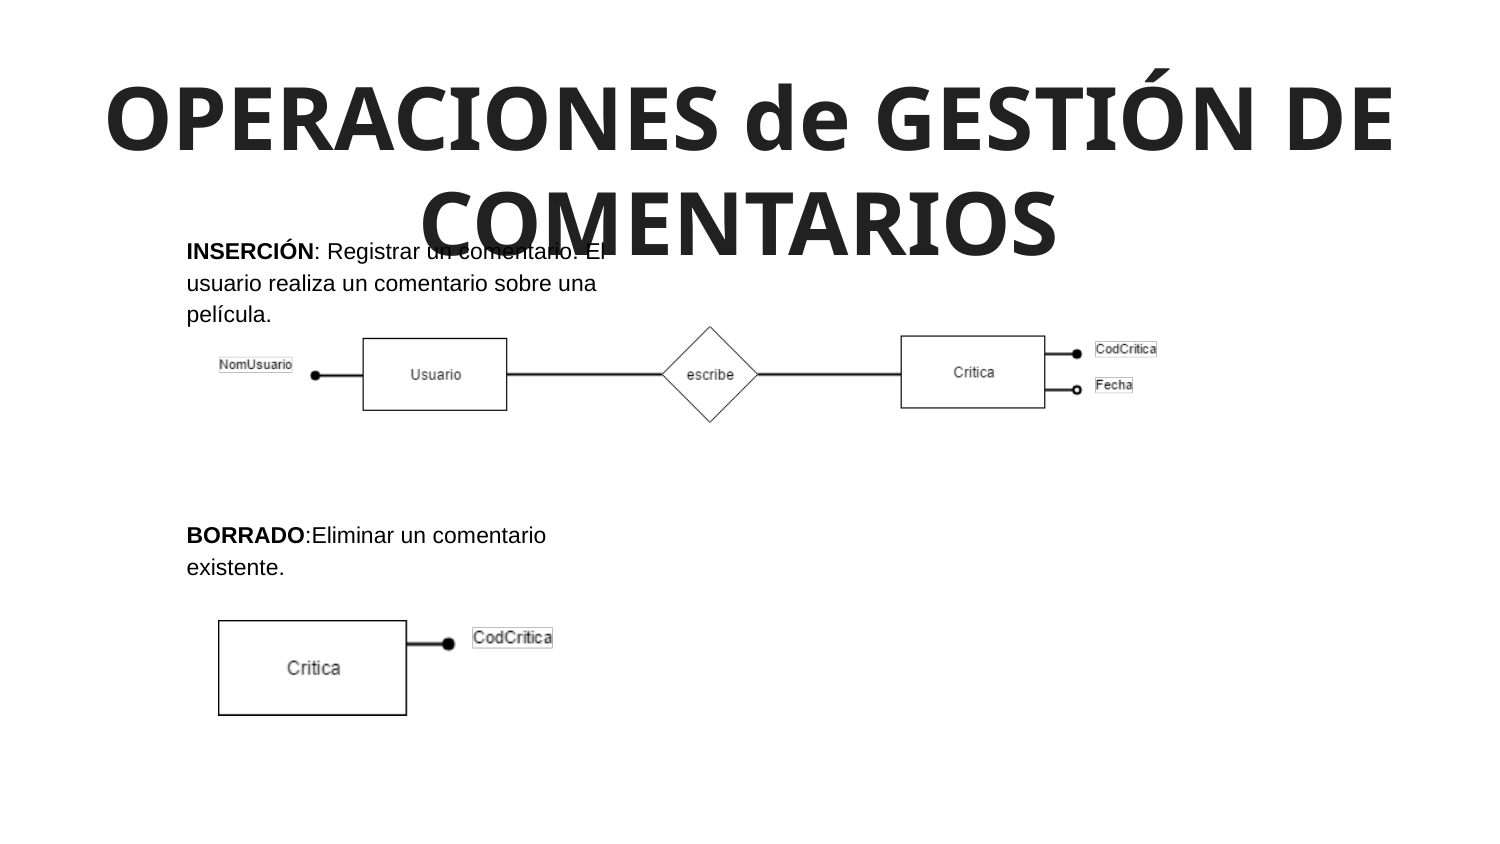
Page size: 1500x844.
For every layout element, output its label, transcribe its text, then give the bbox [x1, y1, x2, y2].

text_box INSERCIÓN: Registrar un comentario. El usuario realiza un comentario sobre una película. BORRADO:Eliminar un comentario existente. [171, 175, 664, 668]
picture [217, 619, 556, 716]
picture [217, 326, 1159, 423]
title OPERACIONES de GESTIÓN DE COMENTARIOS [51, 48, 1449, 180]
